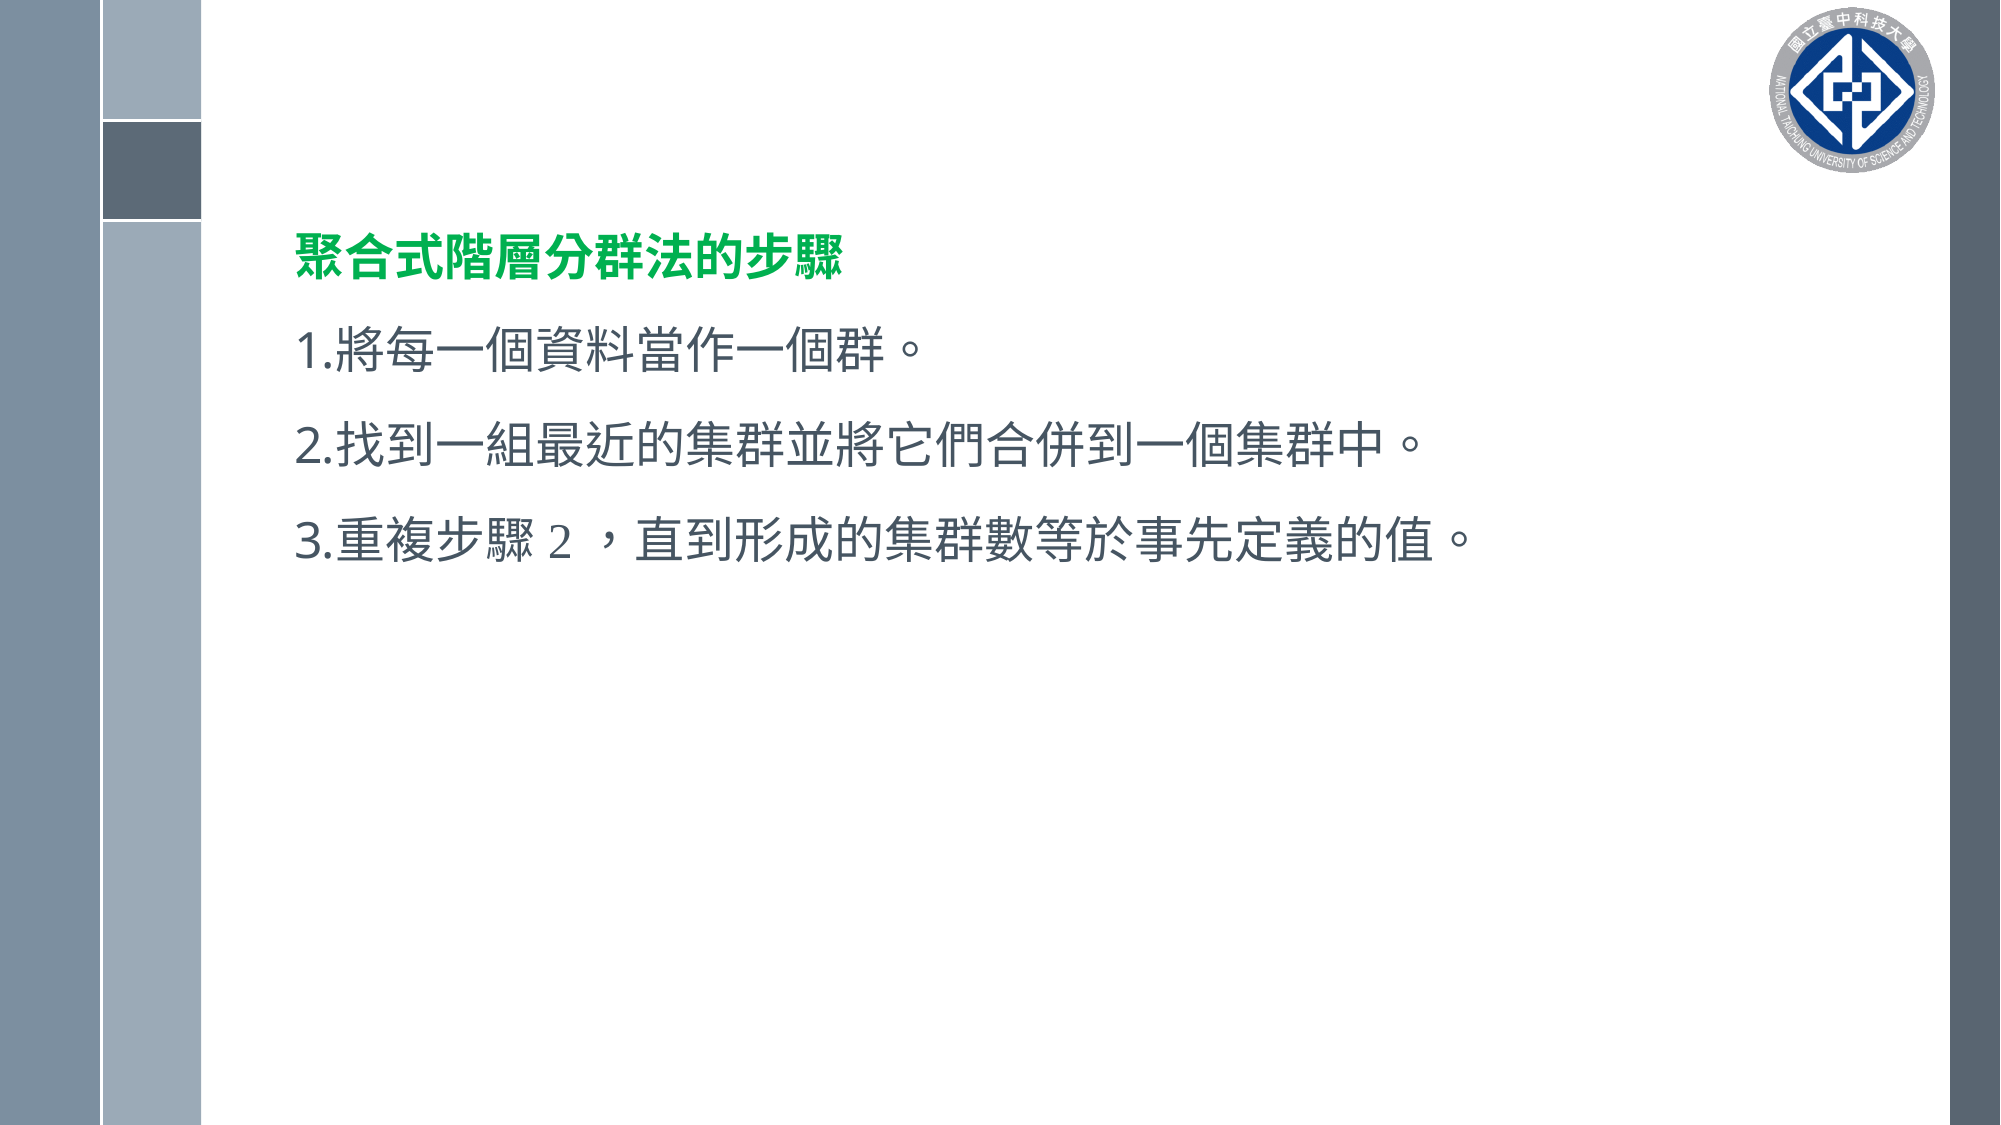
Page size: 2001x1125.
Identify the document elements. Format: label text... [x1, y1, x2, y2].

picture [1769, 7, 1935, 173]
text_box 聚合式階層分群法的步驟 將每一個資料當作一個群。 找到一組最近的集群並將它們合併到一個集群中。 重複步驟2，直到形成的集群數等於事先定義的值。 [279, 218, 1635, 1046]
